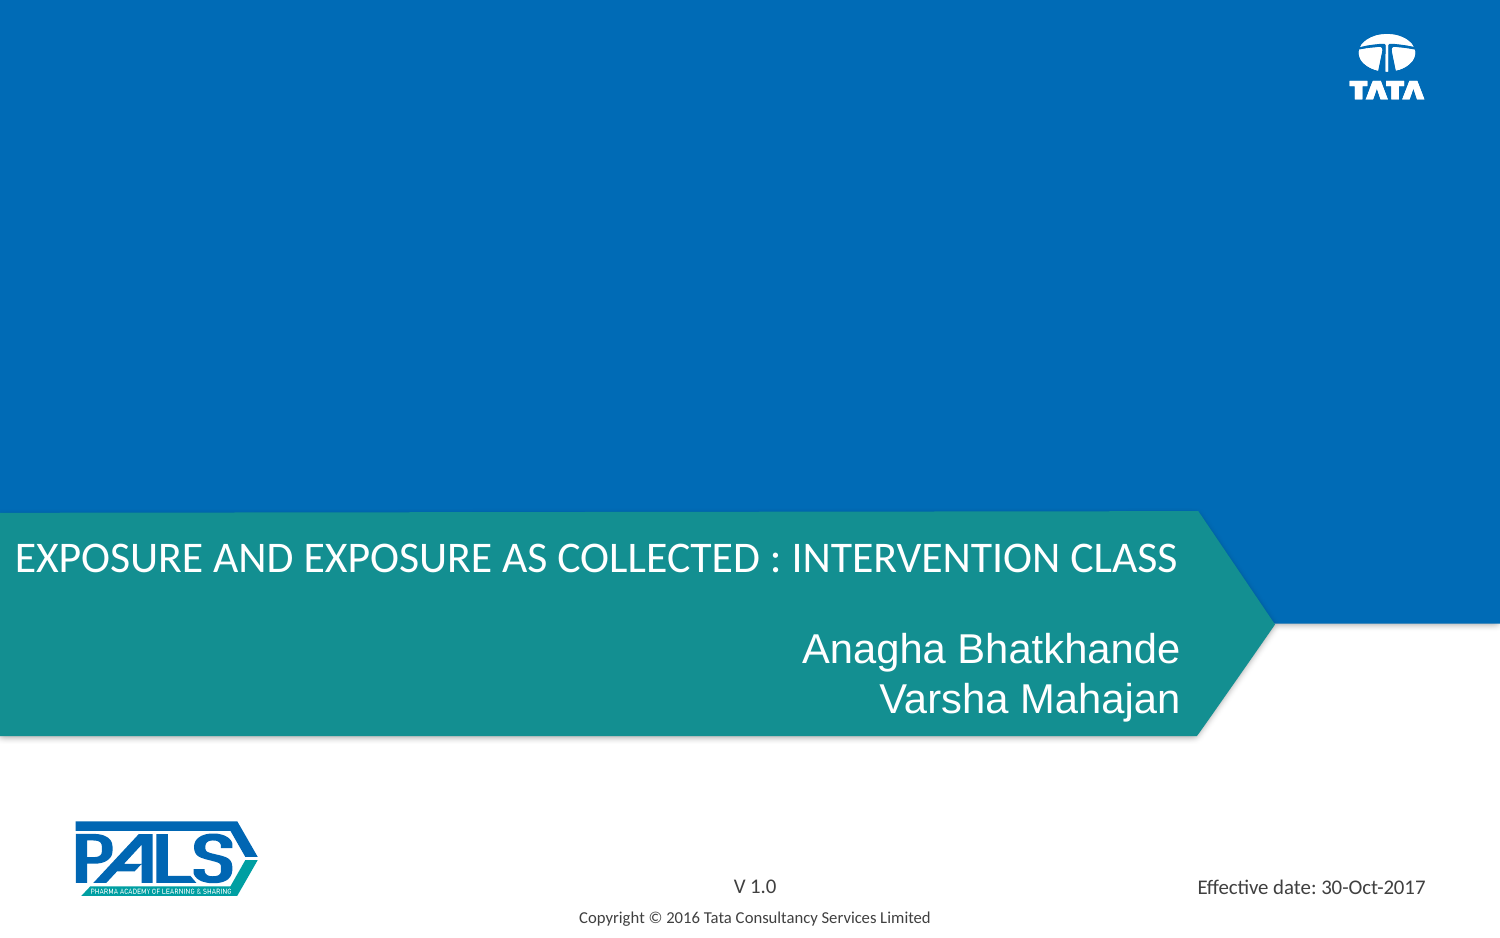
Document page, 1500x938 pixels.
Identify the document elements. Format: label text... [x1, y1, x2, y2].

subtitle Anagha Bhatkhande Varsha Mahajan [0, 614, 1196, 698]
text_box Effective date: 30-Oct-2017 [1155, 873, 1426, 899]
picture [1349, 33, 1425, 100]
text_box Copyright © 2016 Tata Consultancy Services Limited [521, 907, 989, 928]
title EXPOSURE AND EXPOSURE AS COLLECTED : INTERVENTION CLASS [0, 510, 1232, 601]
text_box V 1.0 [733, 872, 777, 898]
